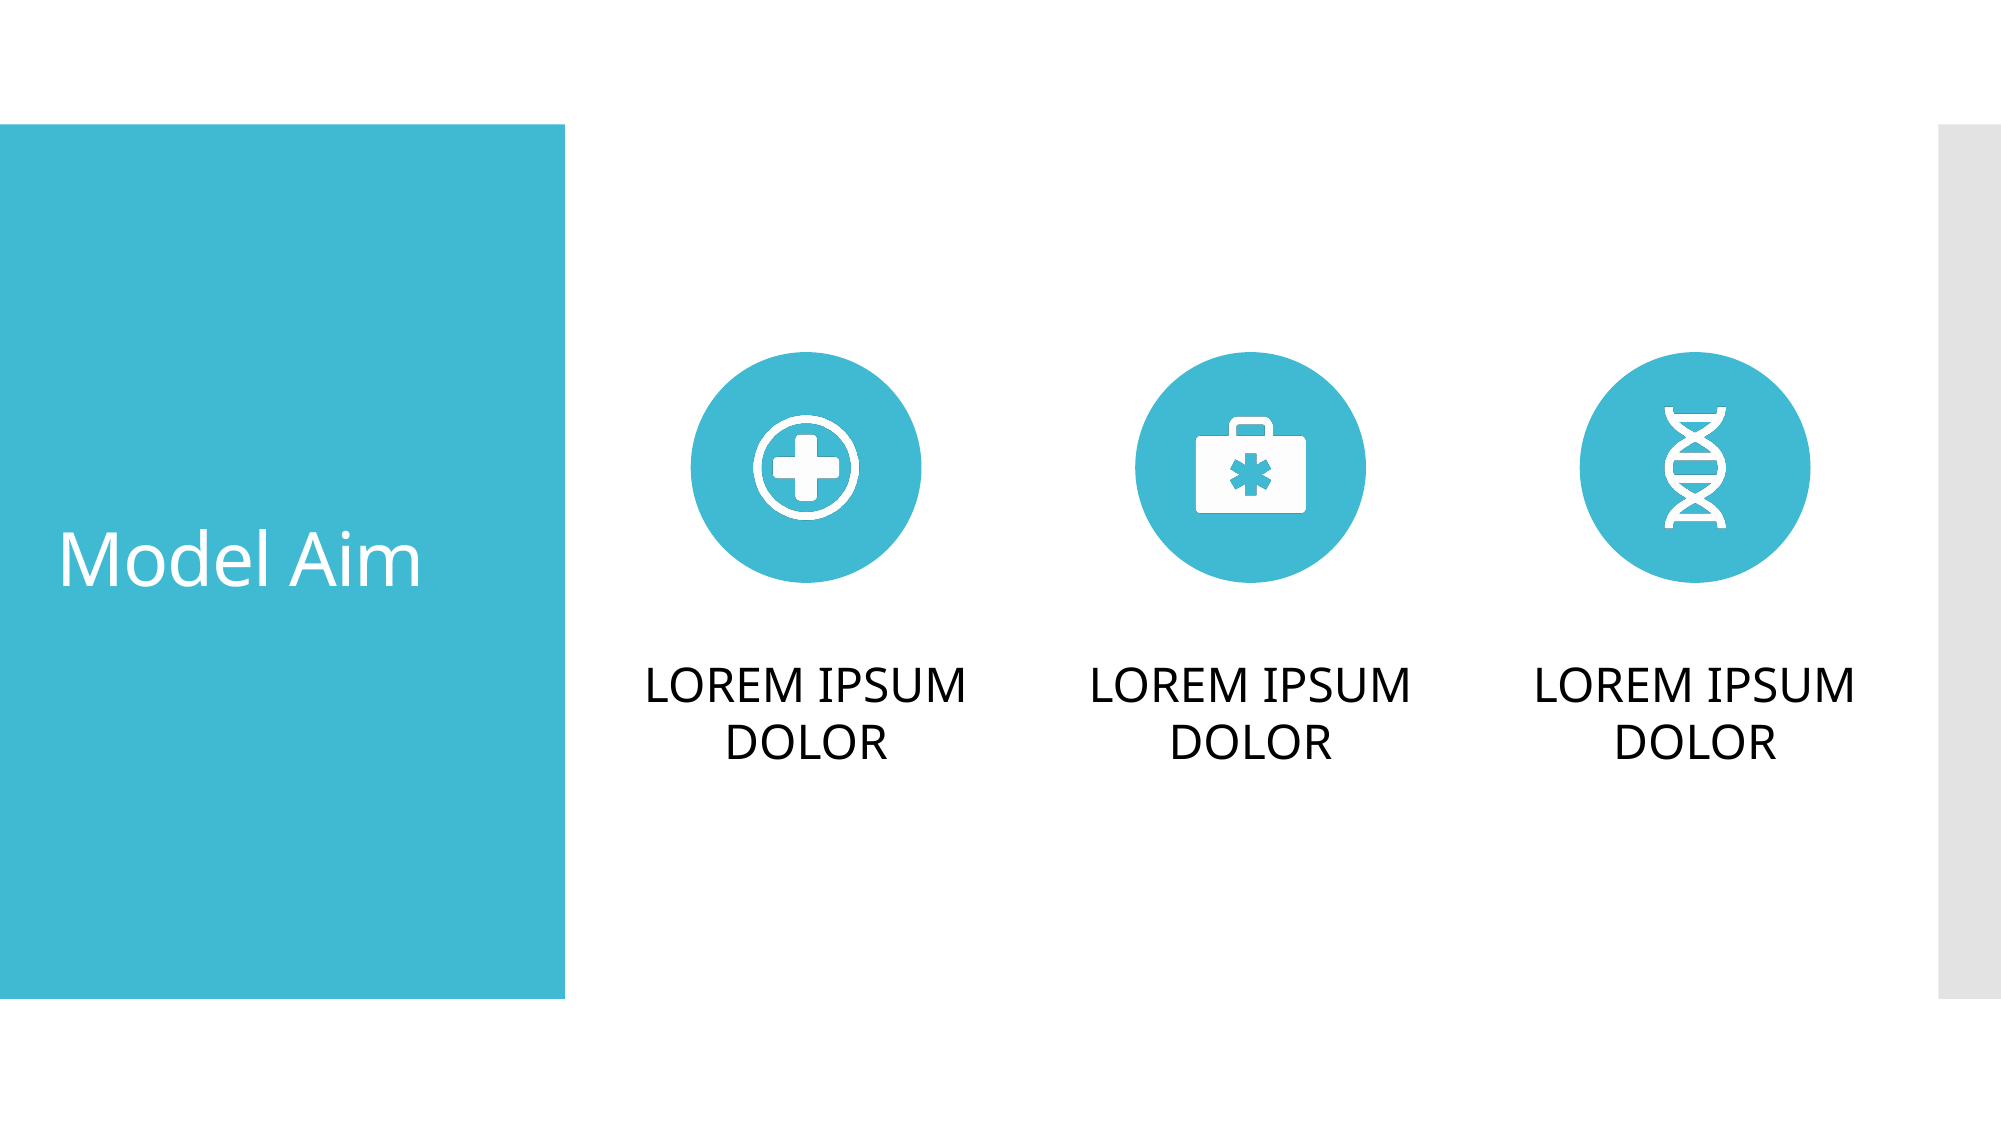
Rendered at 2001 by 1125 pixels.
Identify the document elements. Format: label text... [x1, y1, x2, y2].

title Model Aim [41, 184, 525, 940]
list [616, 145, 1885, 980]
